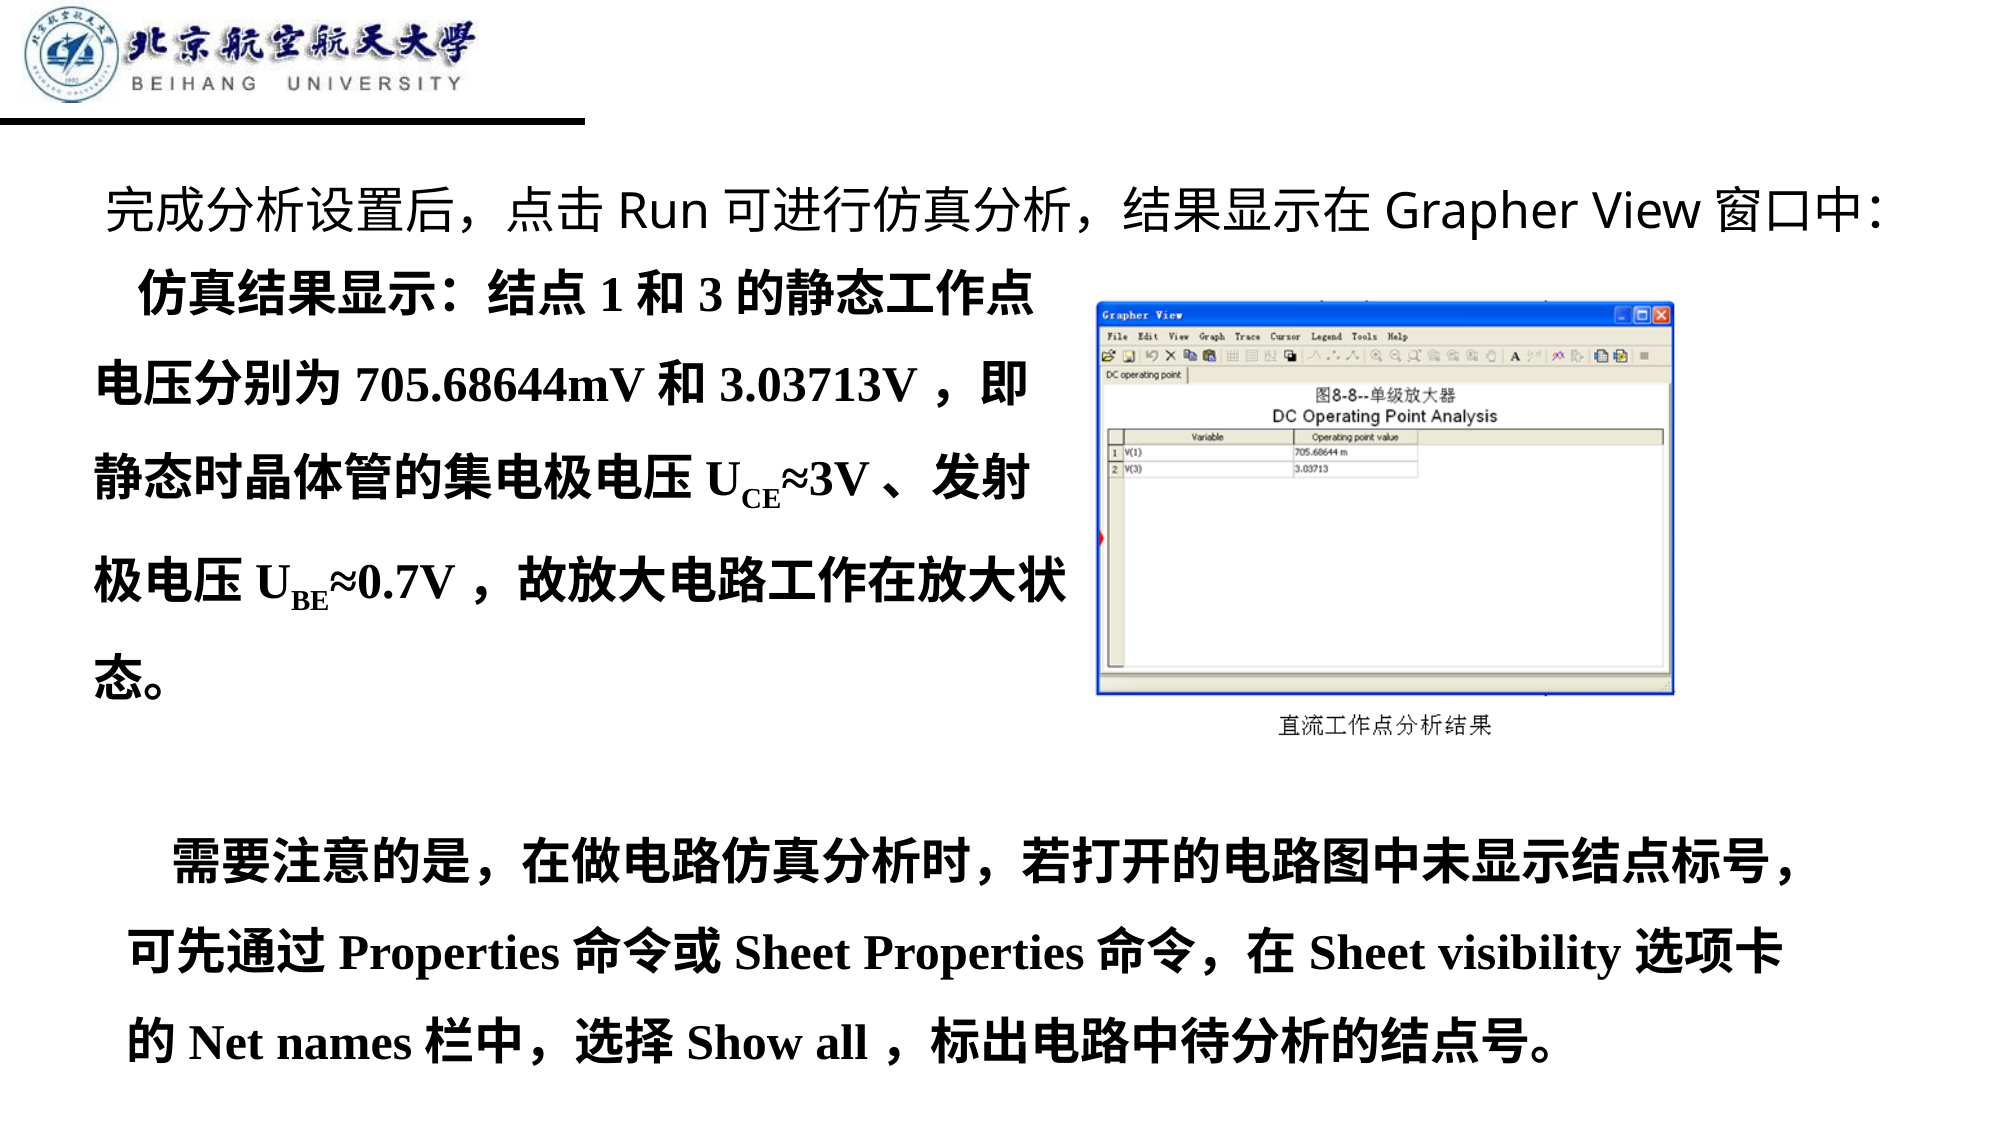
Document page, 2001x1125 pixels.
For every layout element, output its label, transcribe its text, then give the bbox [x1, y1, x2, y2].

text_box 需要注意的是，在做电路仿真分析时，若打开的电路图中未显示结点标号，可先通过Properties命令或Sheet Properties命令，在Sheet visibility选项卡的Net names栏中，选择Show all，标出电路中待分析的结点号。 [111, 791, 1843, 1077]
text_box 完成分析设置后，点击Run可进行仿真分析，结果显示在Grapher View窗口中： [46, 140, 1909, 246]
picture [1093, 298, 1677, 739]
picture [21, 0, 481, 103]
text_box 仿真结果显示：结点1和3的静态工作点电压分别为705.68644mV和3.03713V，即静态时晶体管的集电极电压UCE≈3V、发射极电压UBE≈0.7V，故放大电路工作在放大状态。 [78, 246, 1094, 714]
